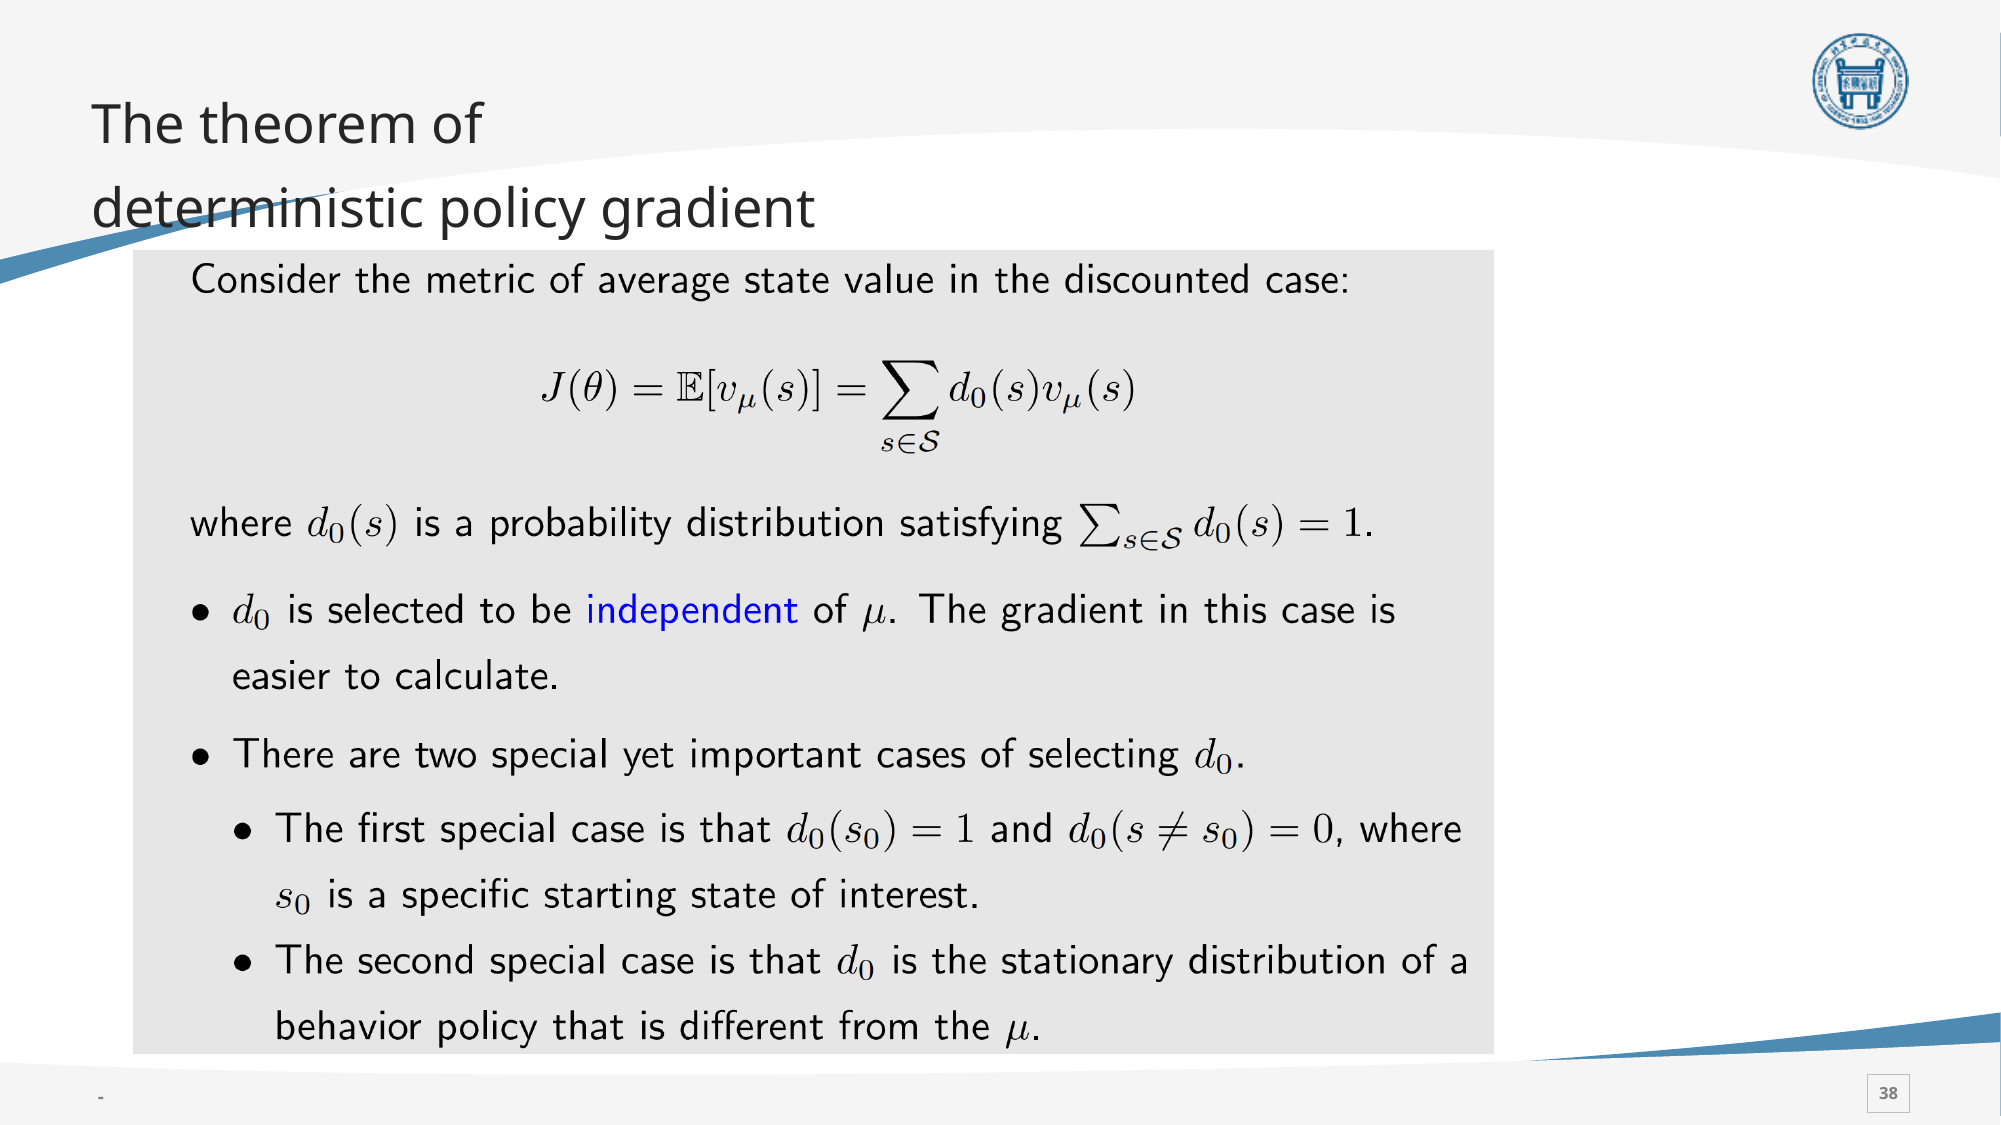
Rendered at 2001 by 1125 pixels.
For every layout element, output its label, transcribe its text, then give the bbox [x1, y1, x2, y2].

picture [1812, 33, 1909, 130]
picture [133, 250, 1494, 1054]
title The theorem of deterministic policy gradient [79, 57, 824, 146]
